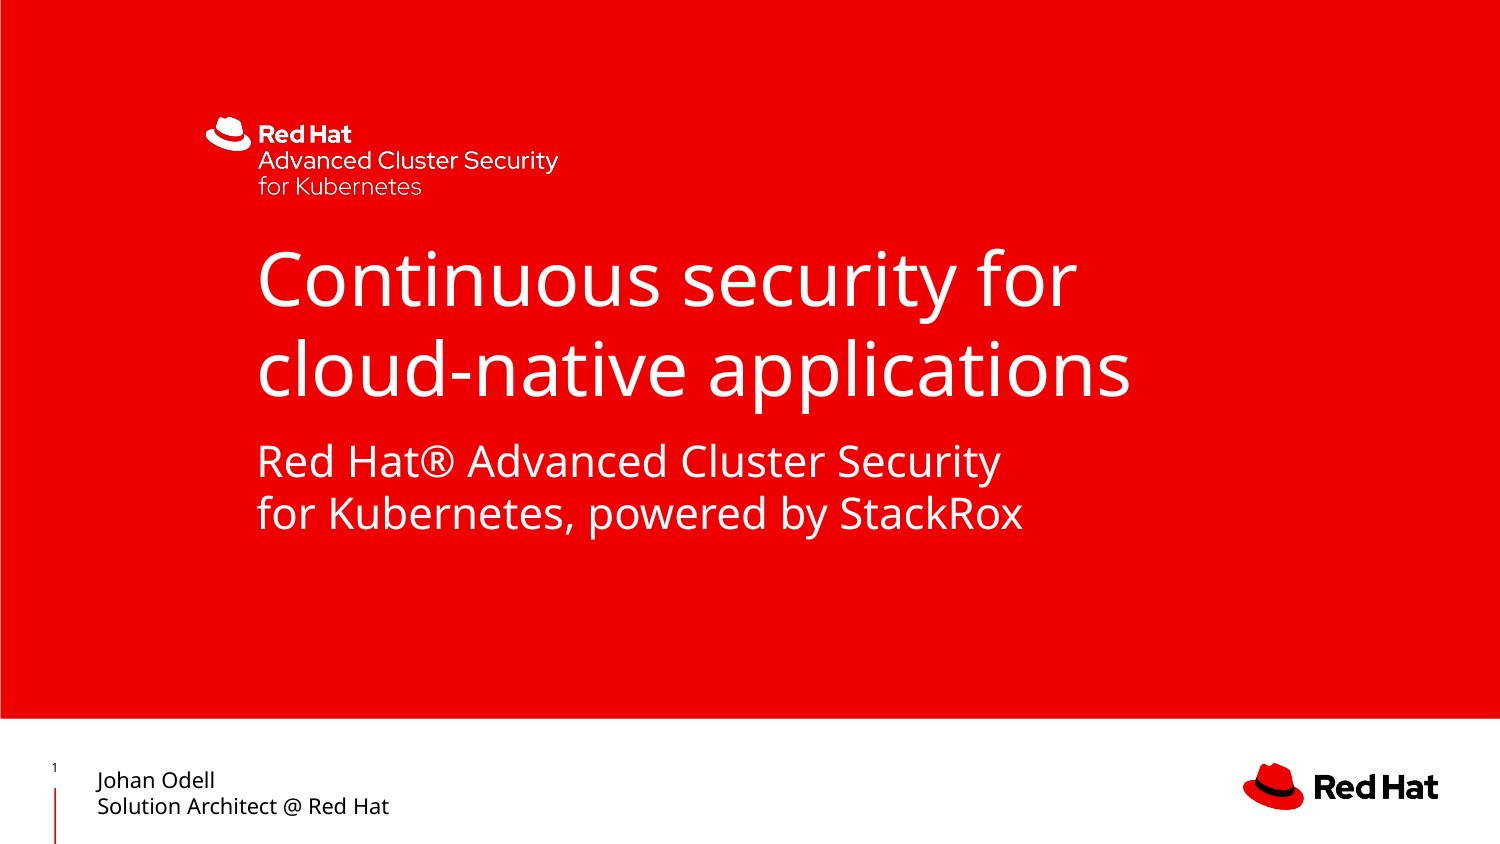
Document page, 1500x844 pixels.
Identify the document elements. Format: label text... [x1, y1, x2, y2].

title Continuous security for cloud-native applications [256, 214, 1174, 412]
text_box Johan Odell Solution Architect @ Red Hat [82, 758, 405, 827]
subtitle Red Hat® Advanced Cluster Security for Kubernetes, powered by StackRox [256, 433, 1086, 546]
picture [1243, 763, 1438, 810]
picture [0, 0, 1500, 844]
slide_number 1 [10, 759, 82, 777]
